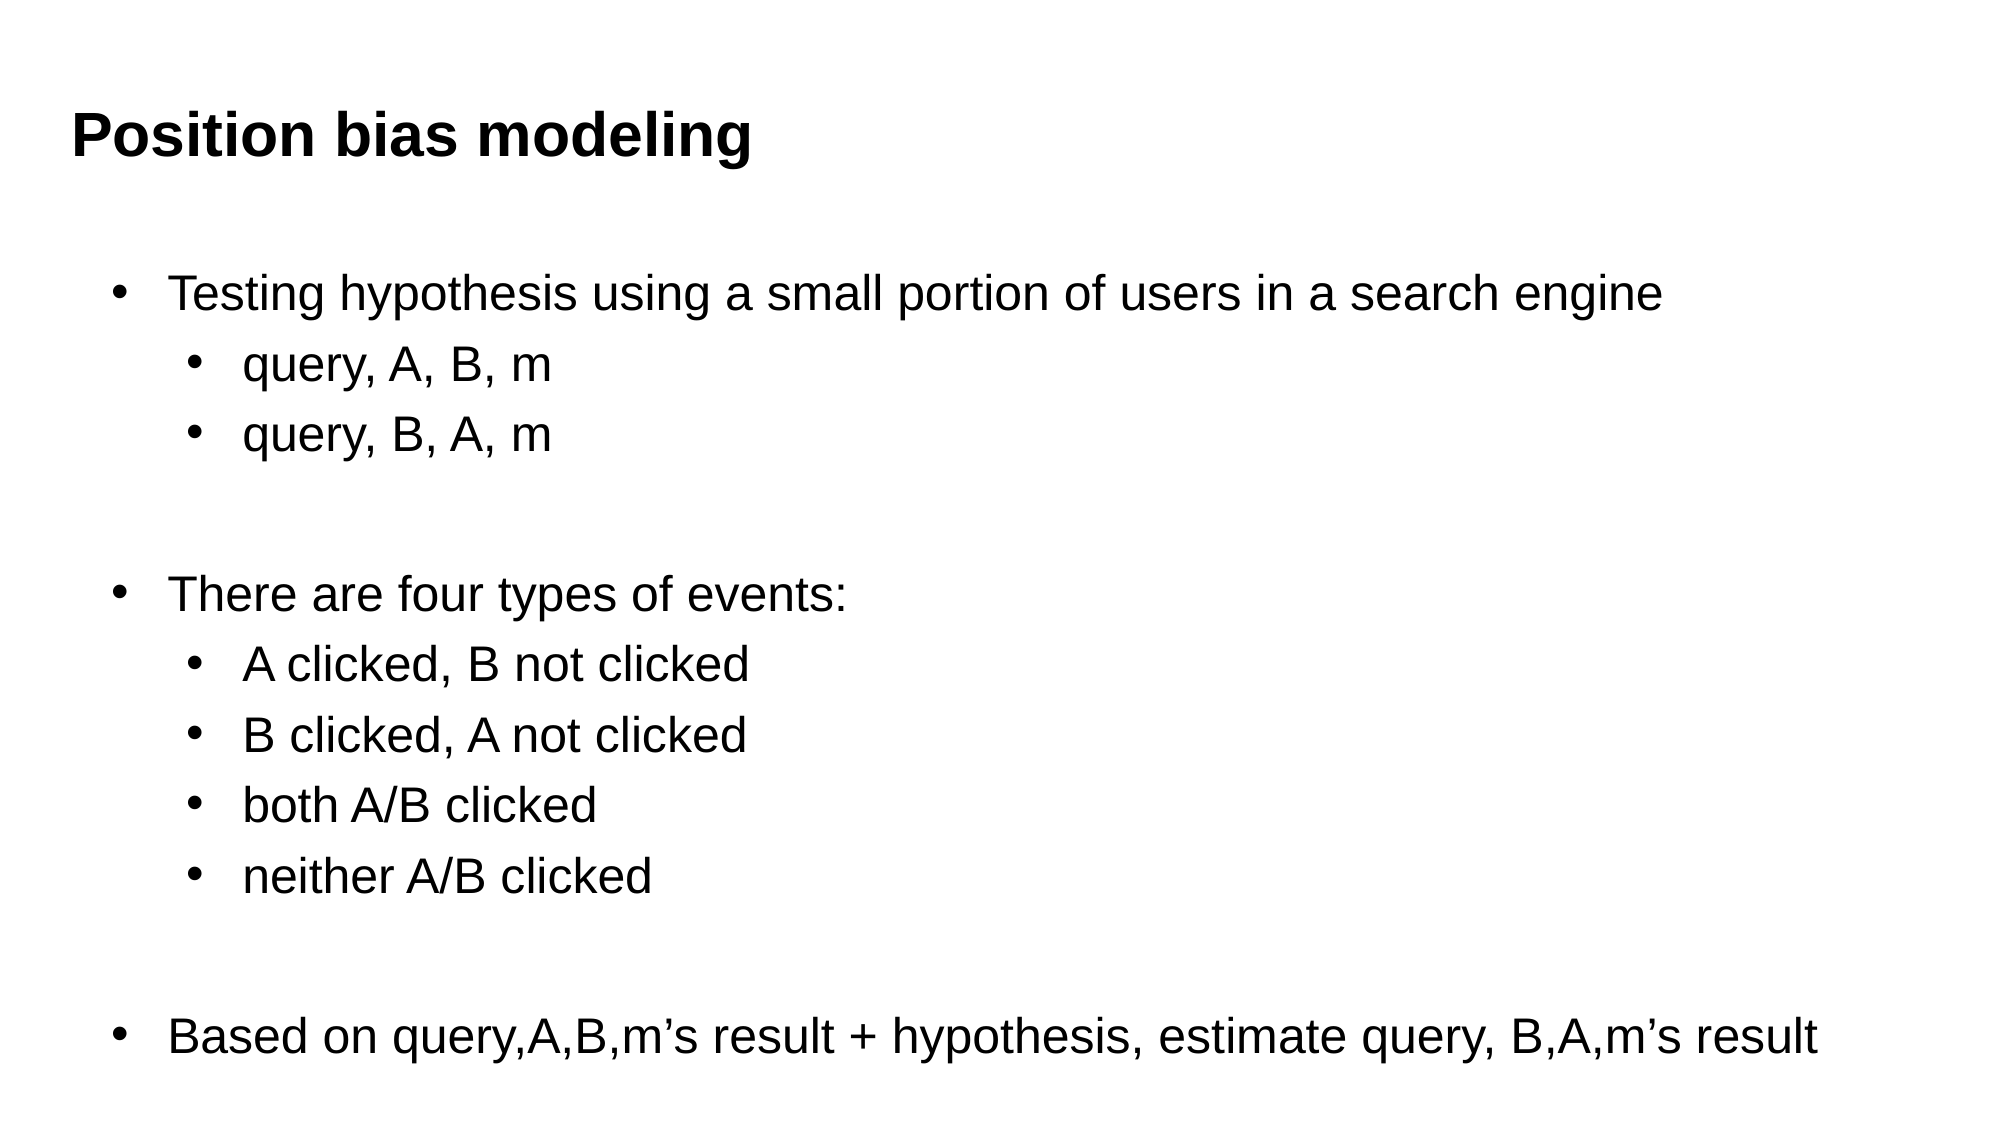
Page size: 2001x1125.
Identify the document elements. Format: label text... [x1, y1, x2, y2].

list Testing hypothesis using a small portion of users in a search engine query, A, B, m query, B, A, m There are four types of events: A clicked, B not clicked B clicked, A not clicked both A/B clicked neither A/B clicked Based on query,A,B,m’s result + hypothesis, estimate query, B,A,m’s result [103, 252, 1916, 1074]
title Position bias modeling [62, 86, 1795, 196]
